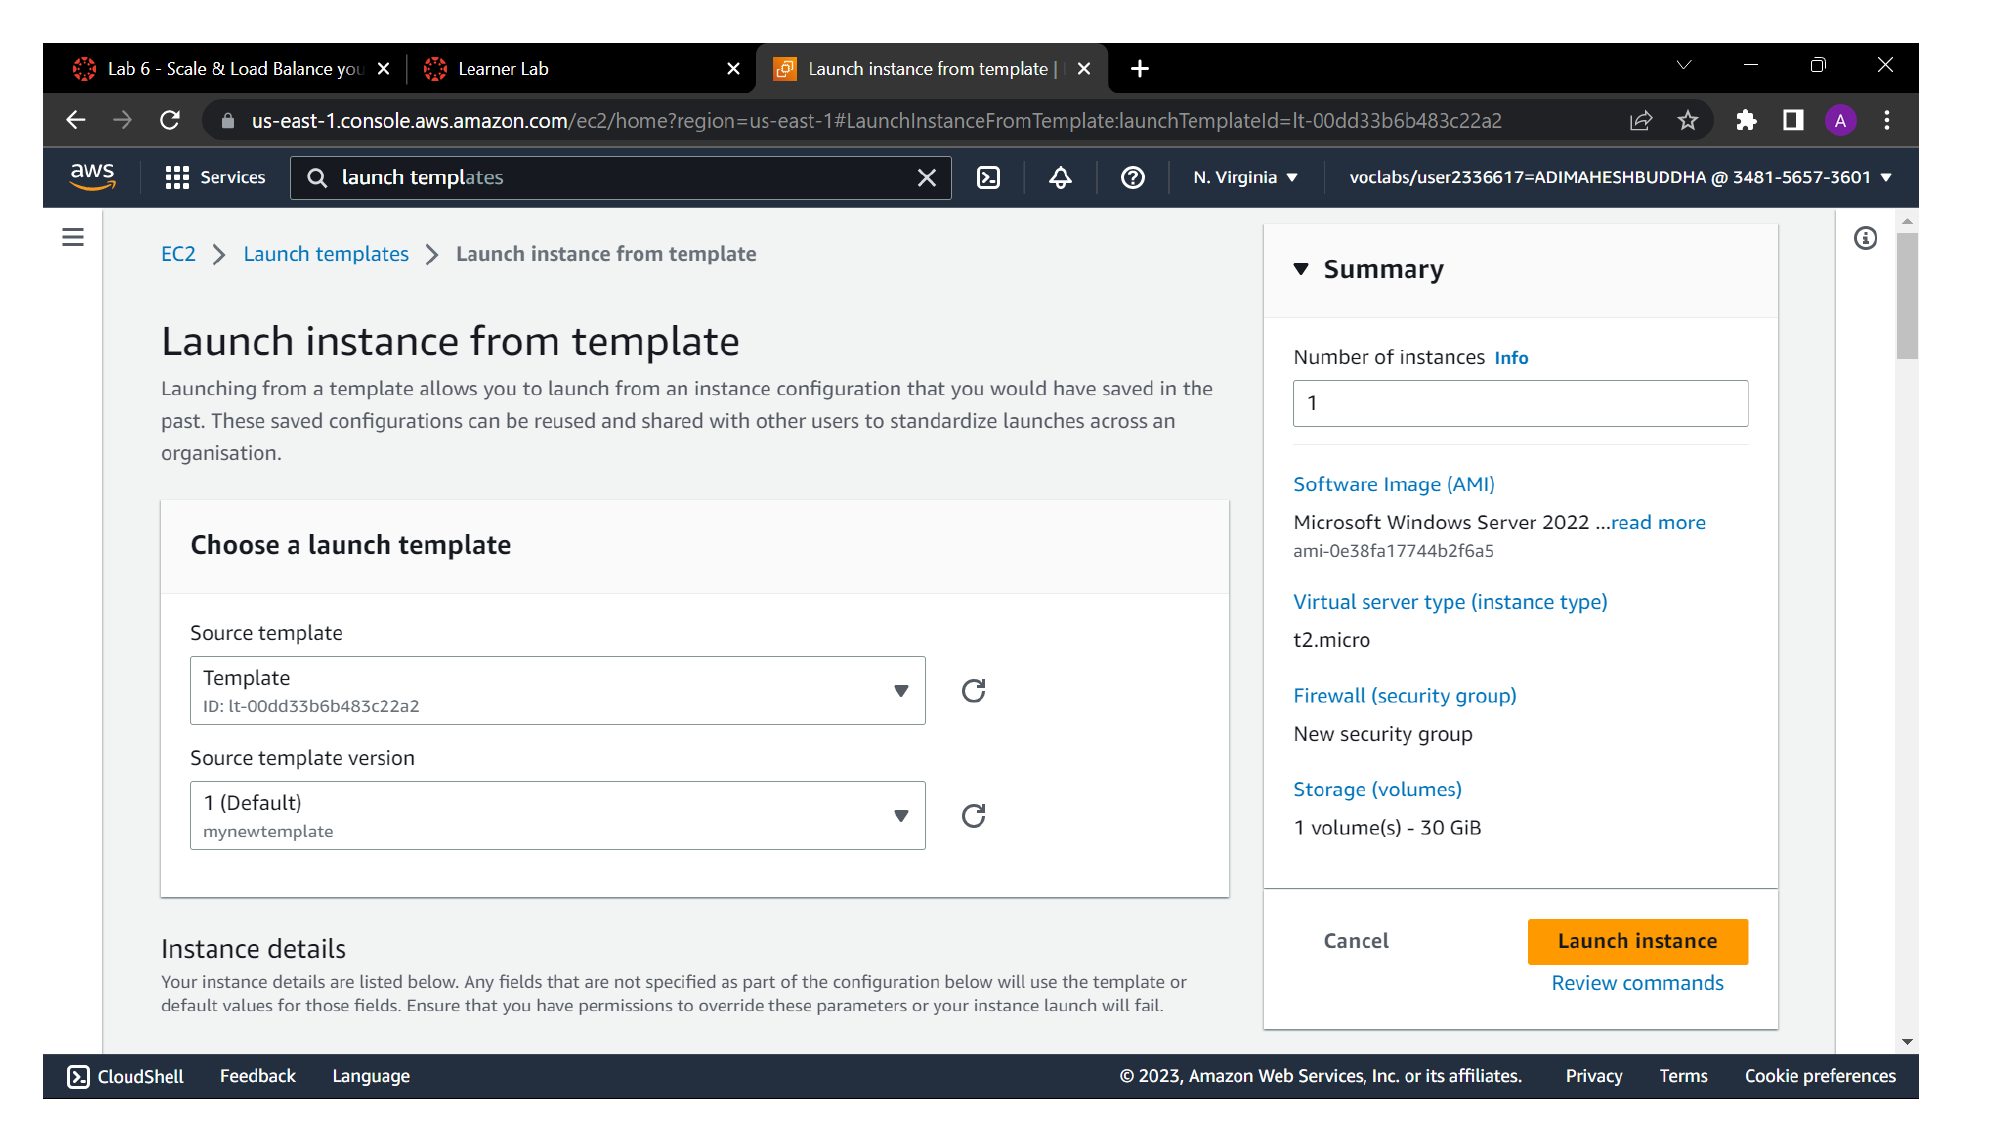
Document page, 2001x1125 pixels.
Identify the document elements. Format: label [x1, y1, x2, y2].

list [43, 43, 1919, 1099]
